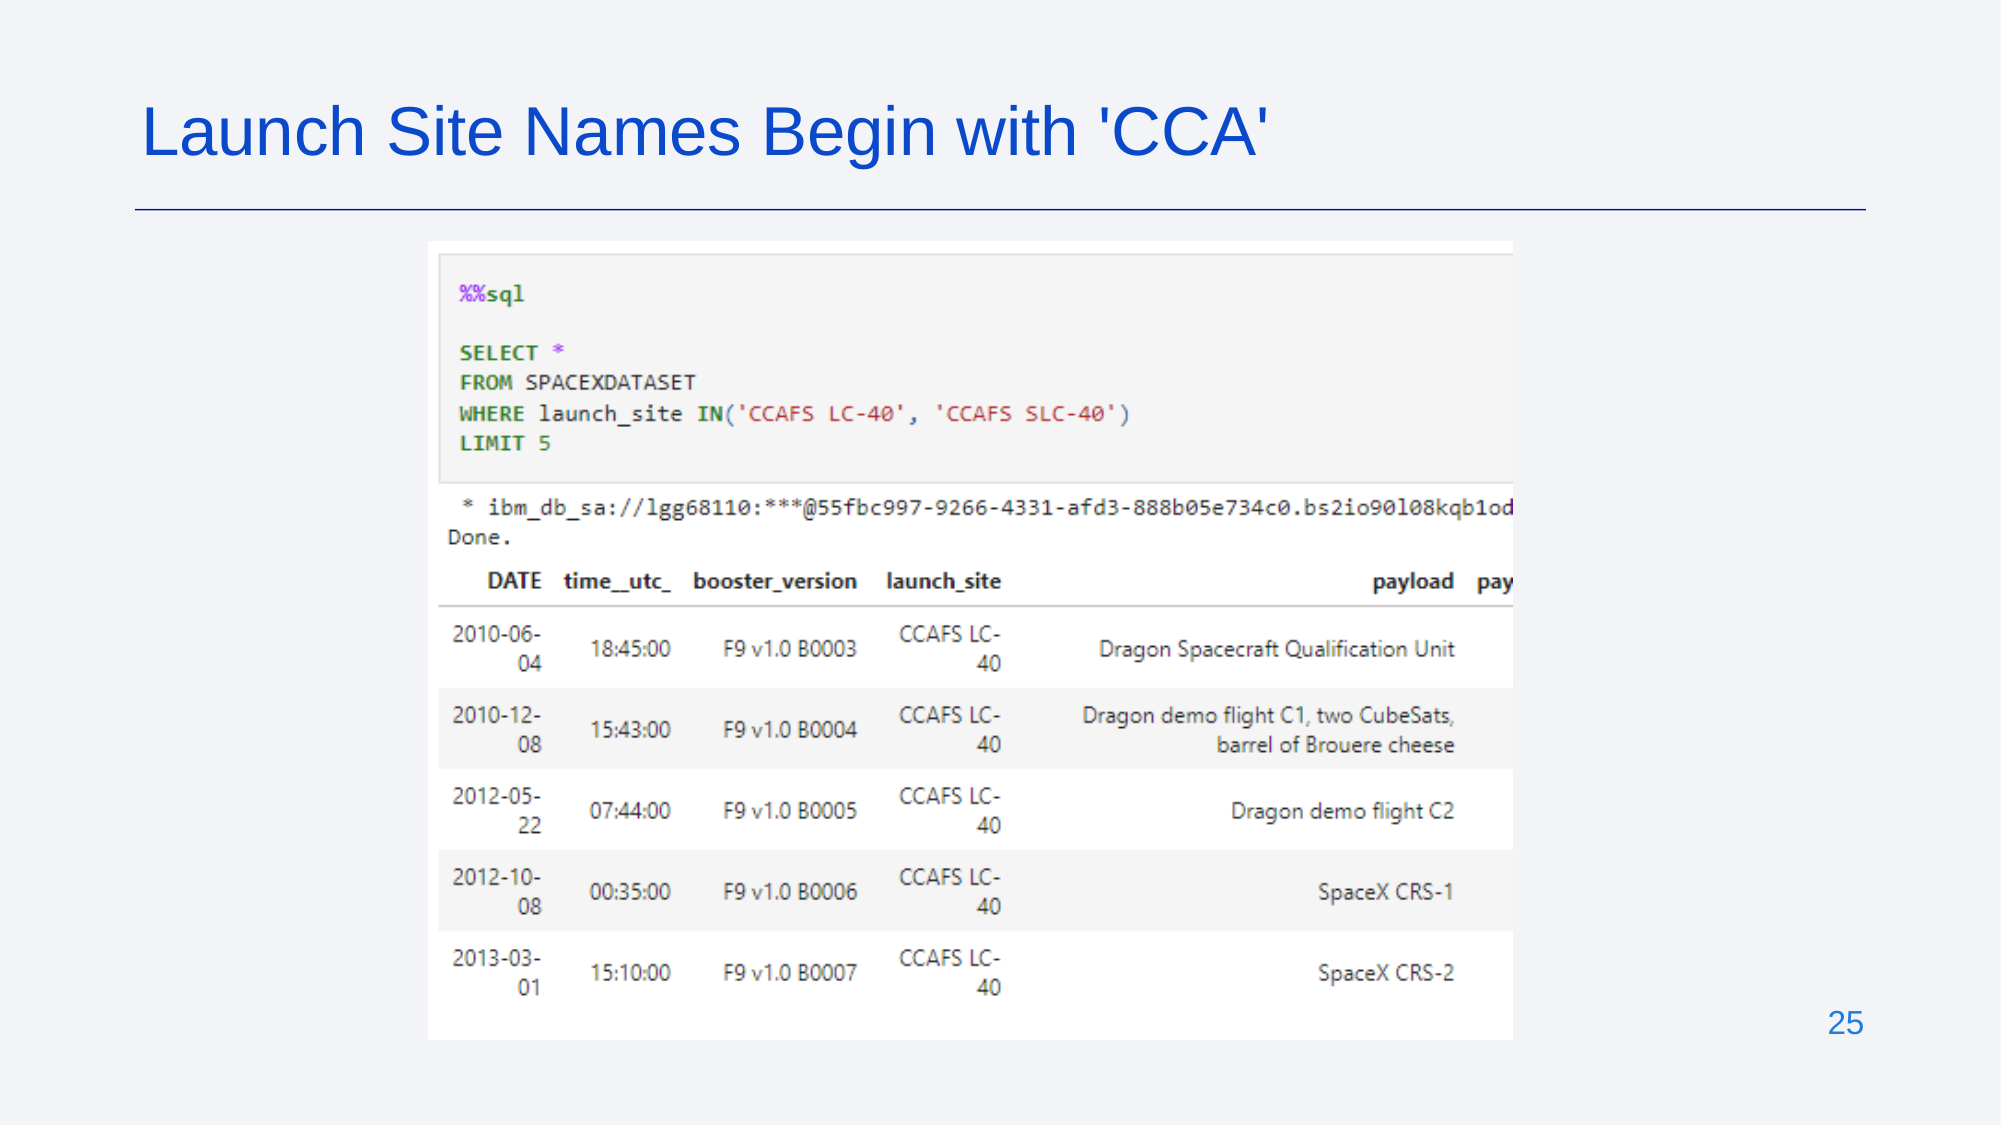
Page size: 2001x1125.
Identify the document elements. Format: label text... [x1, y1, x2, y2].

slide_number ‹#› [1429, 988, 1880, 1055]
picture [0, 0, 2001, 1125]
text_box Launch Site Names Begin with 'CCA' [126, 88, 1852, 179]
